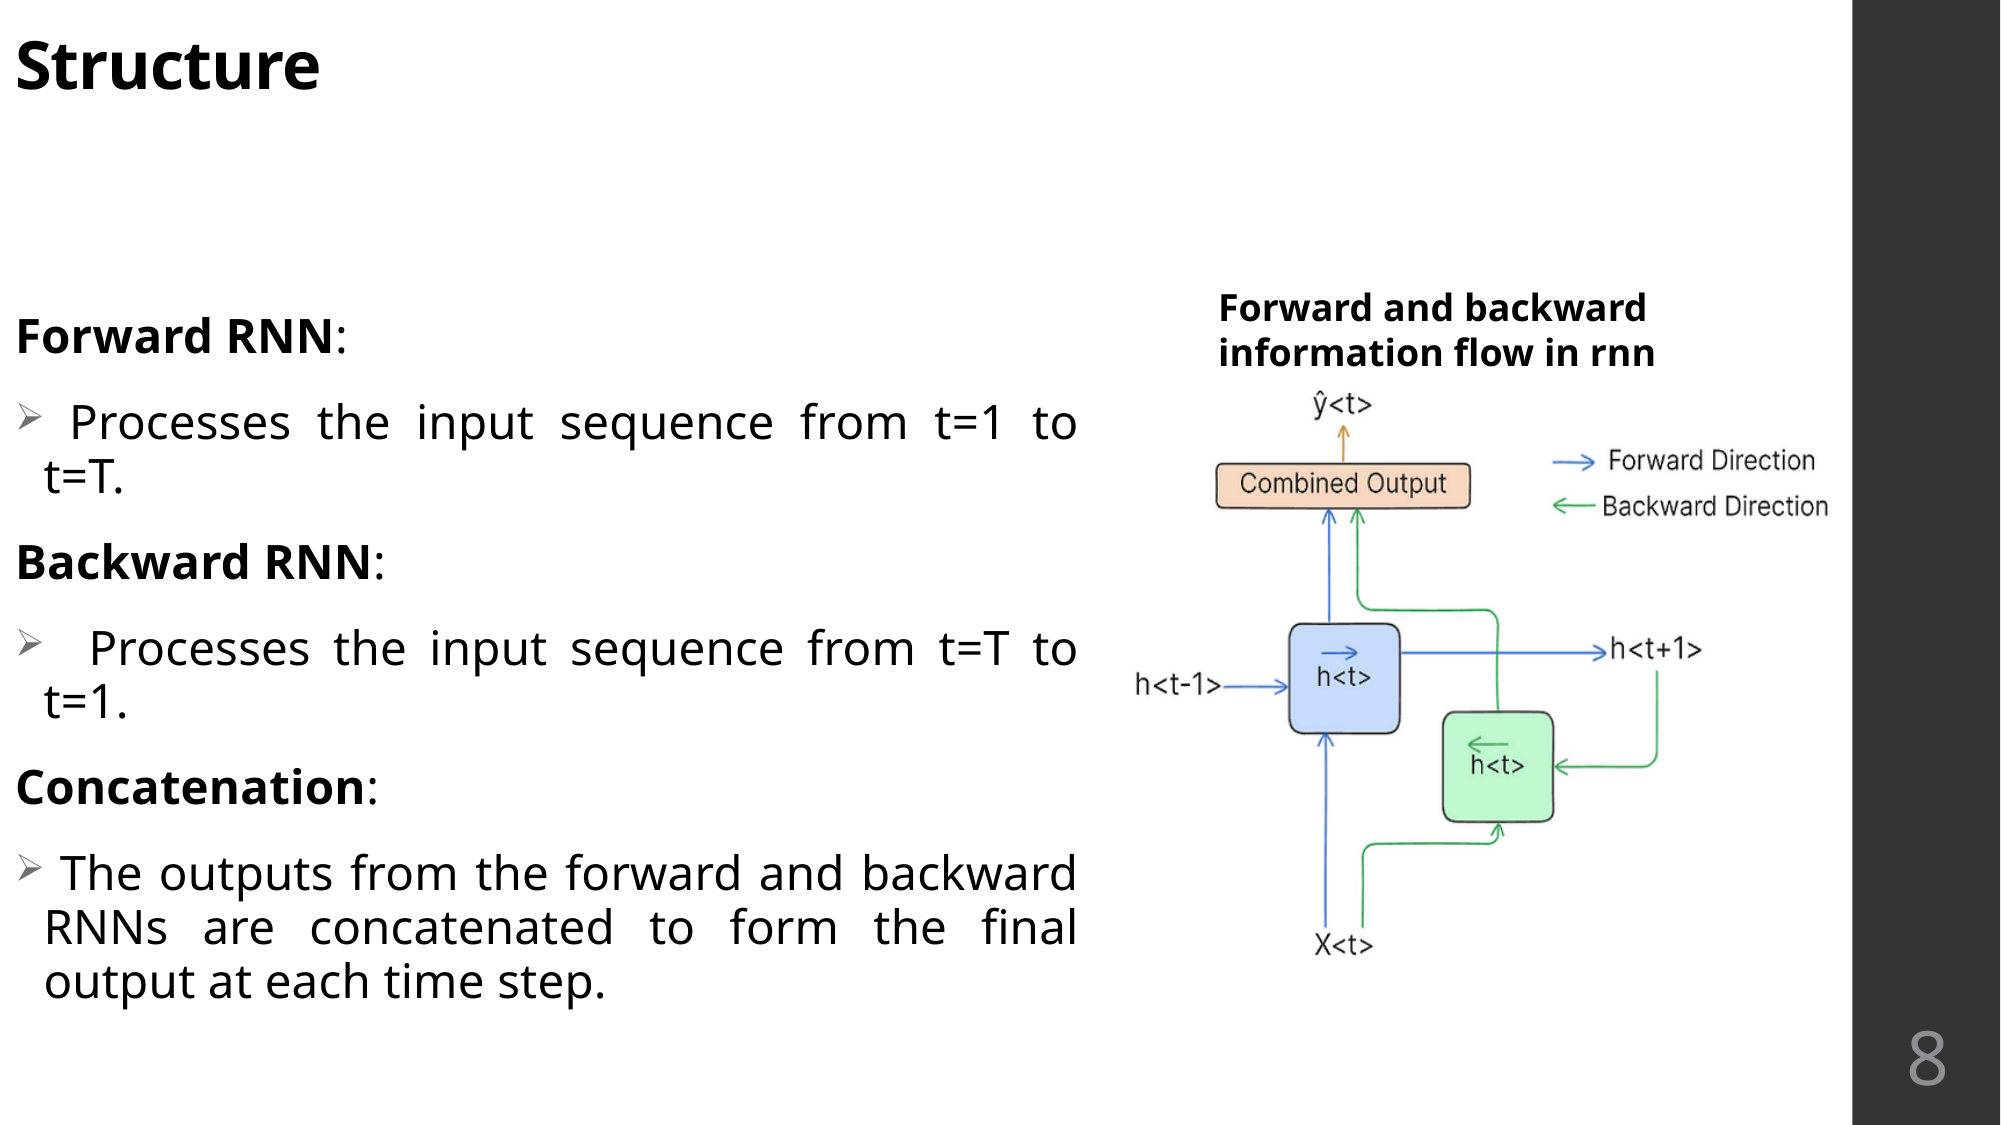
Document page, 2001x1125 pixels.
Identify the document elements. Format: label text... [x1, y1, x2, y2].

text_box Forward and backward information flow in rnn [1203, 277, 1874, 382]
list Forward RNN: Processes the input sequence from t=1 to t=T. Backward RNN: Processes the input sequence from t=T to t=1. Concatenation: The outputs from the forward and backward RNNs are concatenated to form the final output at each time step. [0, 303, 1096, 1017]
title Structure [0, 0, 1490, 112]
picture [1108, 361, 1840, 983]
slide_number 8 [1852, 1012, 2000, 1110]
